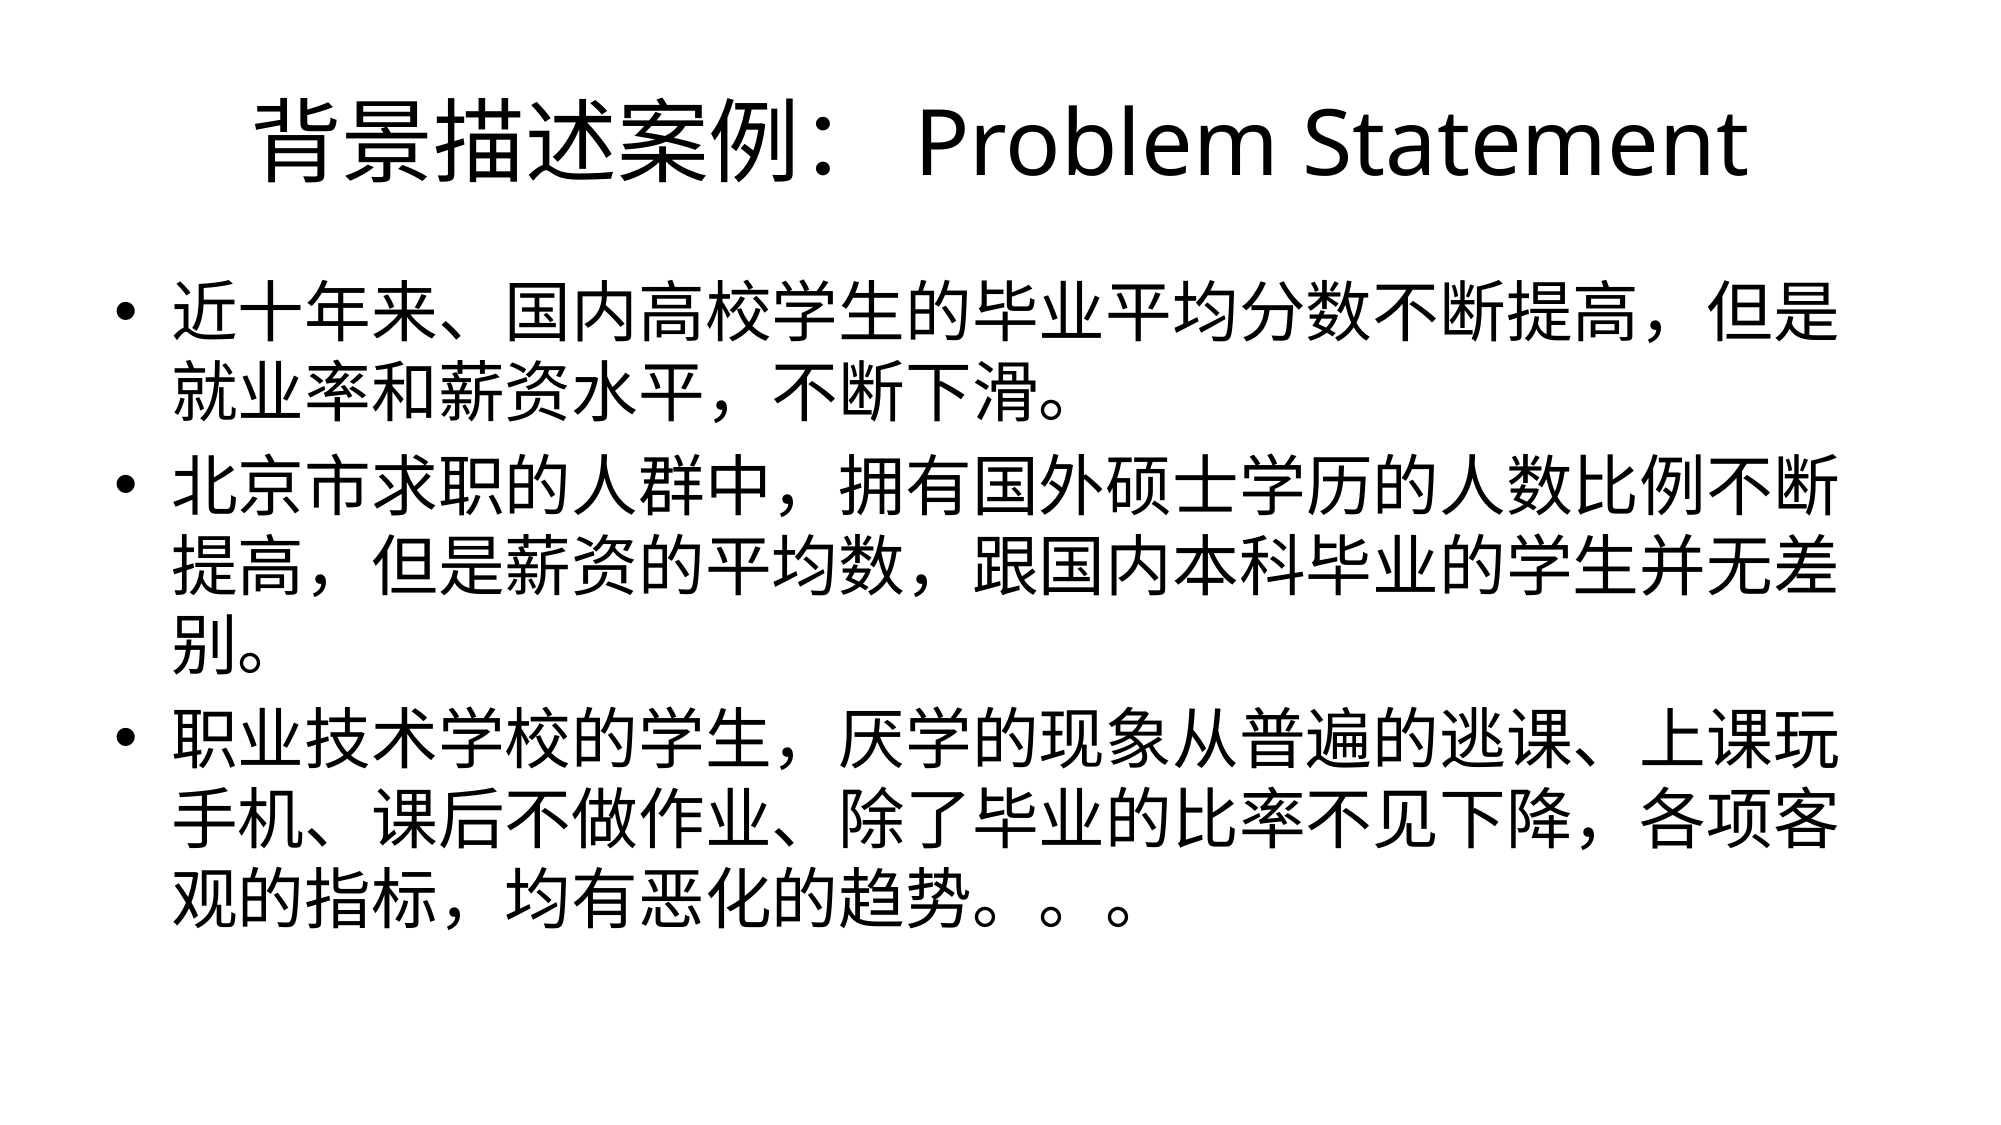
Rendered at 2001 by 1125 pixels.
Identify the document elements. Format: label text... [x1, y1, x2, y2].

list 近十年来、国内高校学生的毕业平均分数不断提高，但是就业率和薪资水平，不断下滑。 北京市求职的人群中，拥有国外硕士学历的人数比例不断提高，但是薪资的平均数，跟国内本科毕业的学生并无差别。 职业技术学校的学生，厌学的现象从普遍的逃课、上课玩手机、课后不做作业、除了毕业的比率不见下降，各项客观的指标，均有恶化的趋势。。。 [99, 262, 1900, 1005]
title 背景描述案例：Problem Statement [99, 45, 1900, 233]
